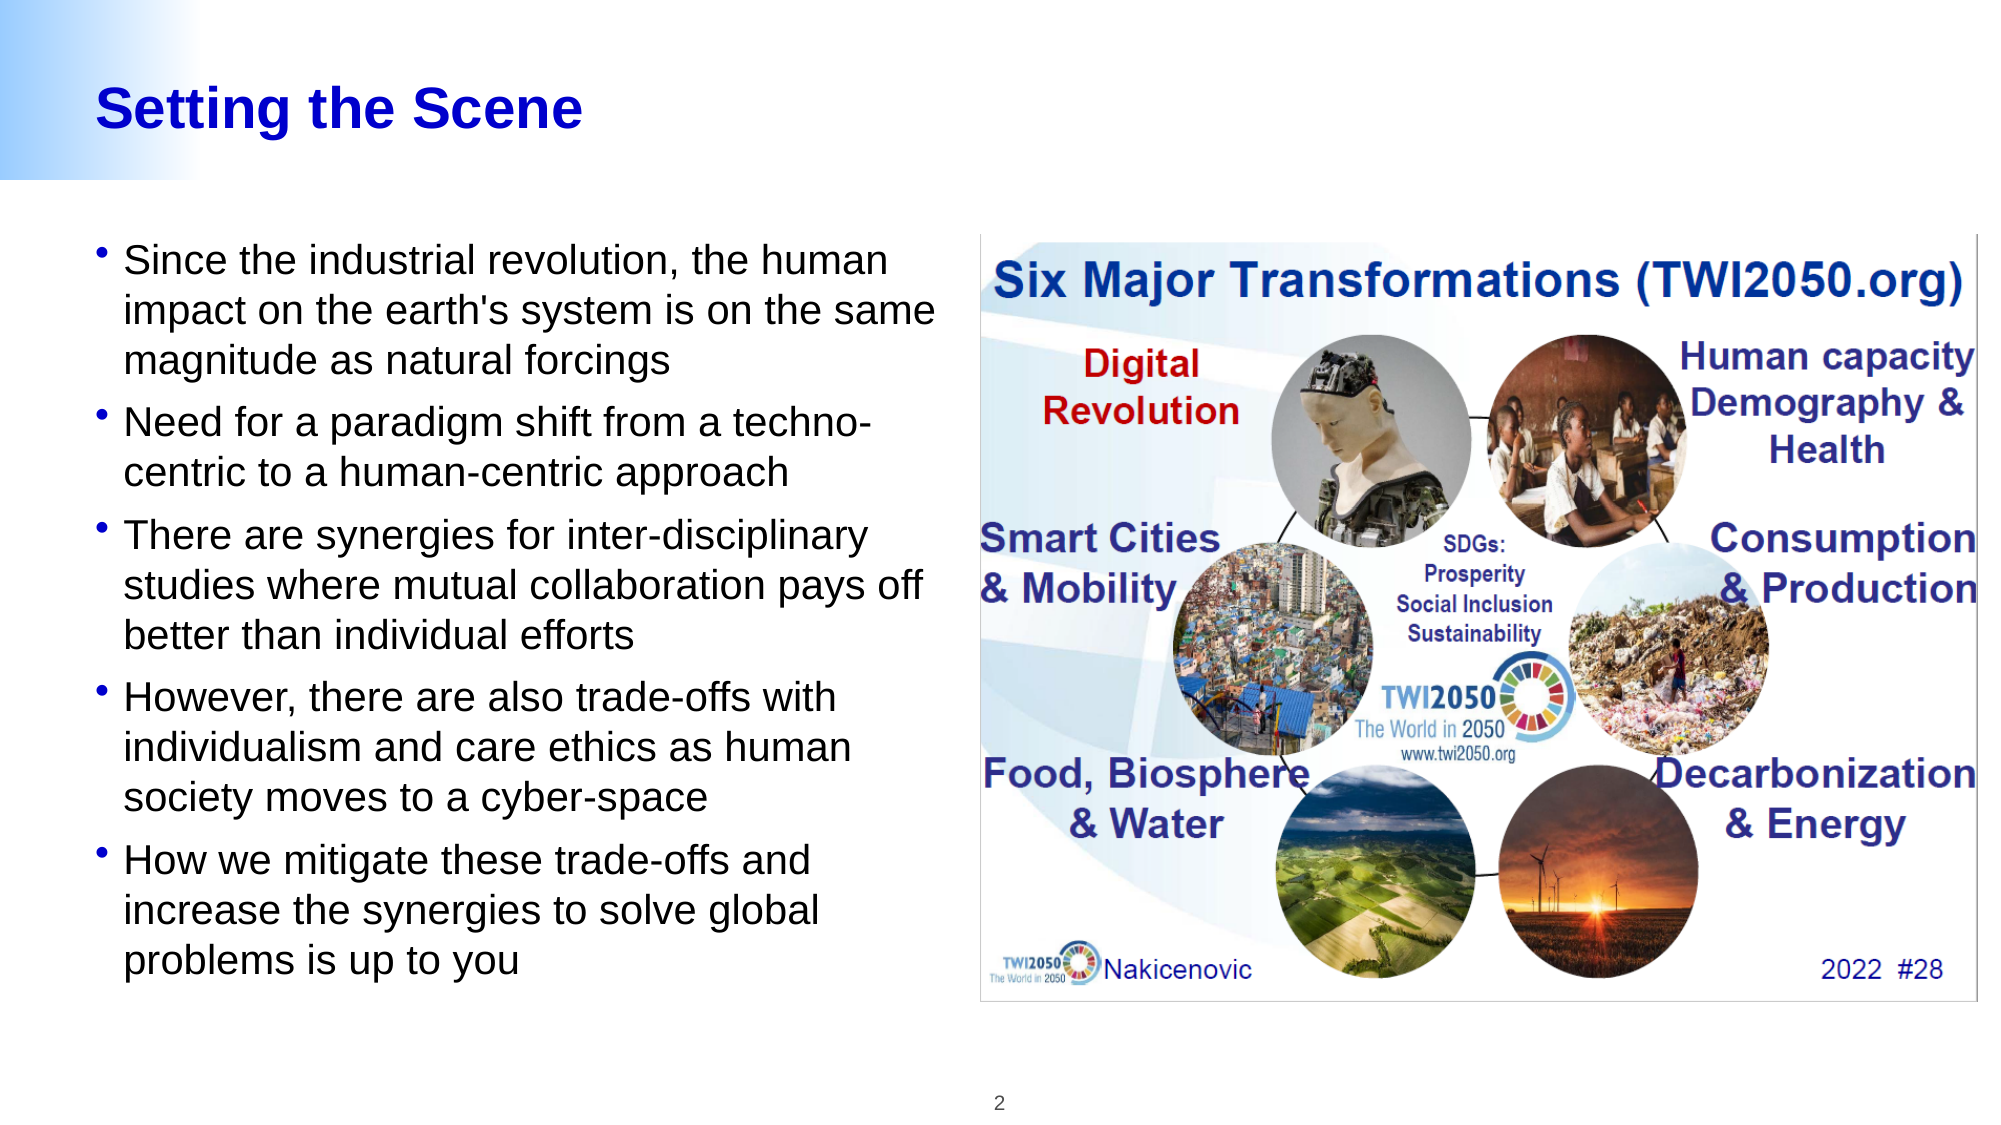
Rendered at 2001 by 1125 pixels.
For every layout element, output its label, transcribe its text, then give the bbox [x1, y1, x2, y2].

picture [979, 234, 1979, 1002]
list Since the industrial revolution, the human impact on the earth's system is on the same magnitude as natural forcings Need for a paradigm shift from a techno-centric to a human-centric approach There are synergies for inter-disciplinary studies where mutual collaboration pays off better than individual efforts However, there are also trade-offs with individualism and care ethics as human society moves to a cyber-space How we mitigate these trade-offs and increase the synergies to solve global problems is up to you [79, 224, 981, 1035]
title Setting the Scene [79, 29, 1921, 181]
